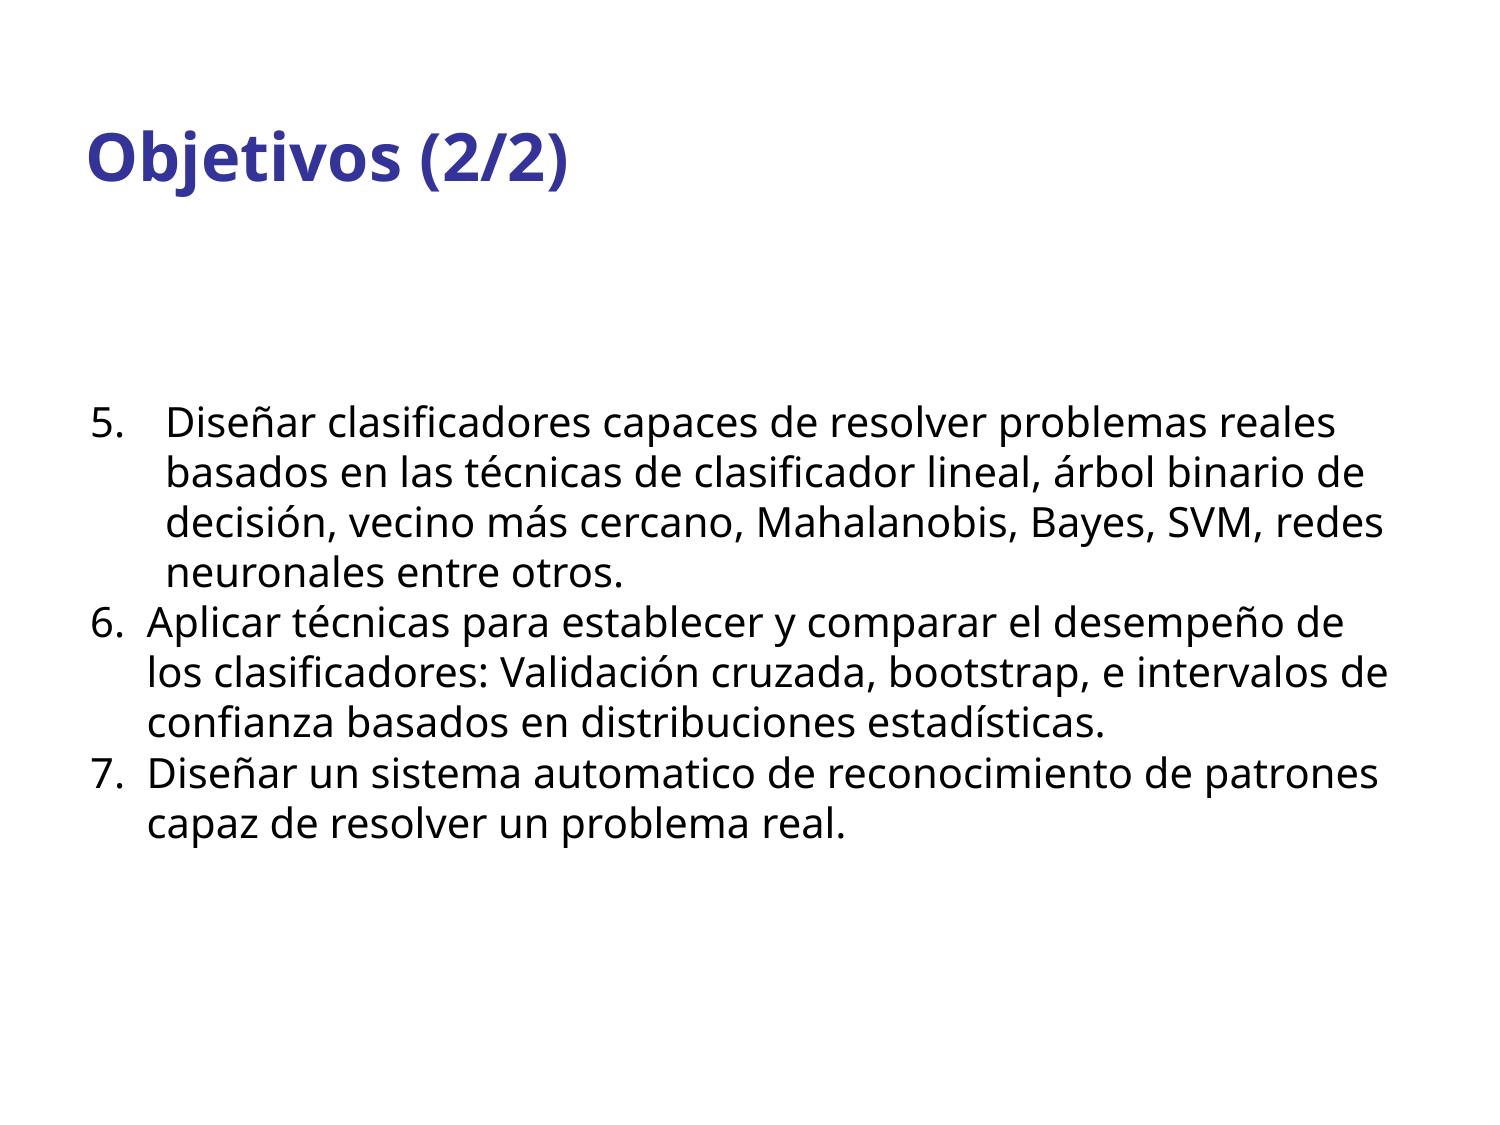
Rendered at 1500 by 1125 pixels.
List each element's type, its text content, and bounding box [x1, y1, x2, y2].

text_box Objetivos (2/2) [70, 107, 602, 203]
text_box Diseñar clasificadores capaces de resolver problemas reales basados en las técnicas de clasificador lineal, árbol binario de decisión, vecino más cercano, Mahalanobis, Bayes, SVM, redes neuronales entre otros. Aplicar técnicas para establecer y comparar el desempeño de los clasificadores: Validación cruzada, bootstrap, e intervalos de confianza basados en distribuciones estadísticas. Diseñar un sistema automatico de reconocimiento de patrones capaz de resolver un problema real. [75, 388, 1409, 854]
